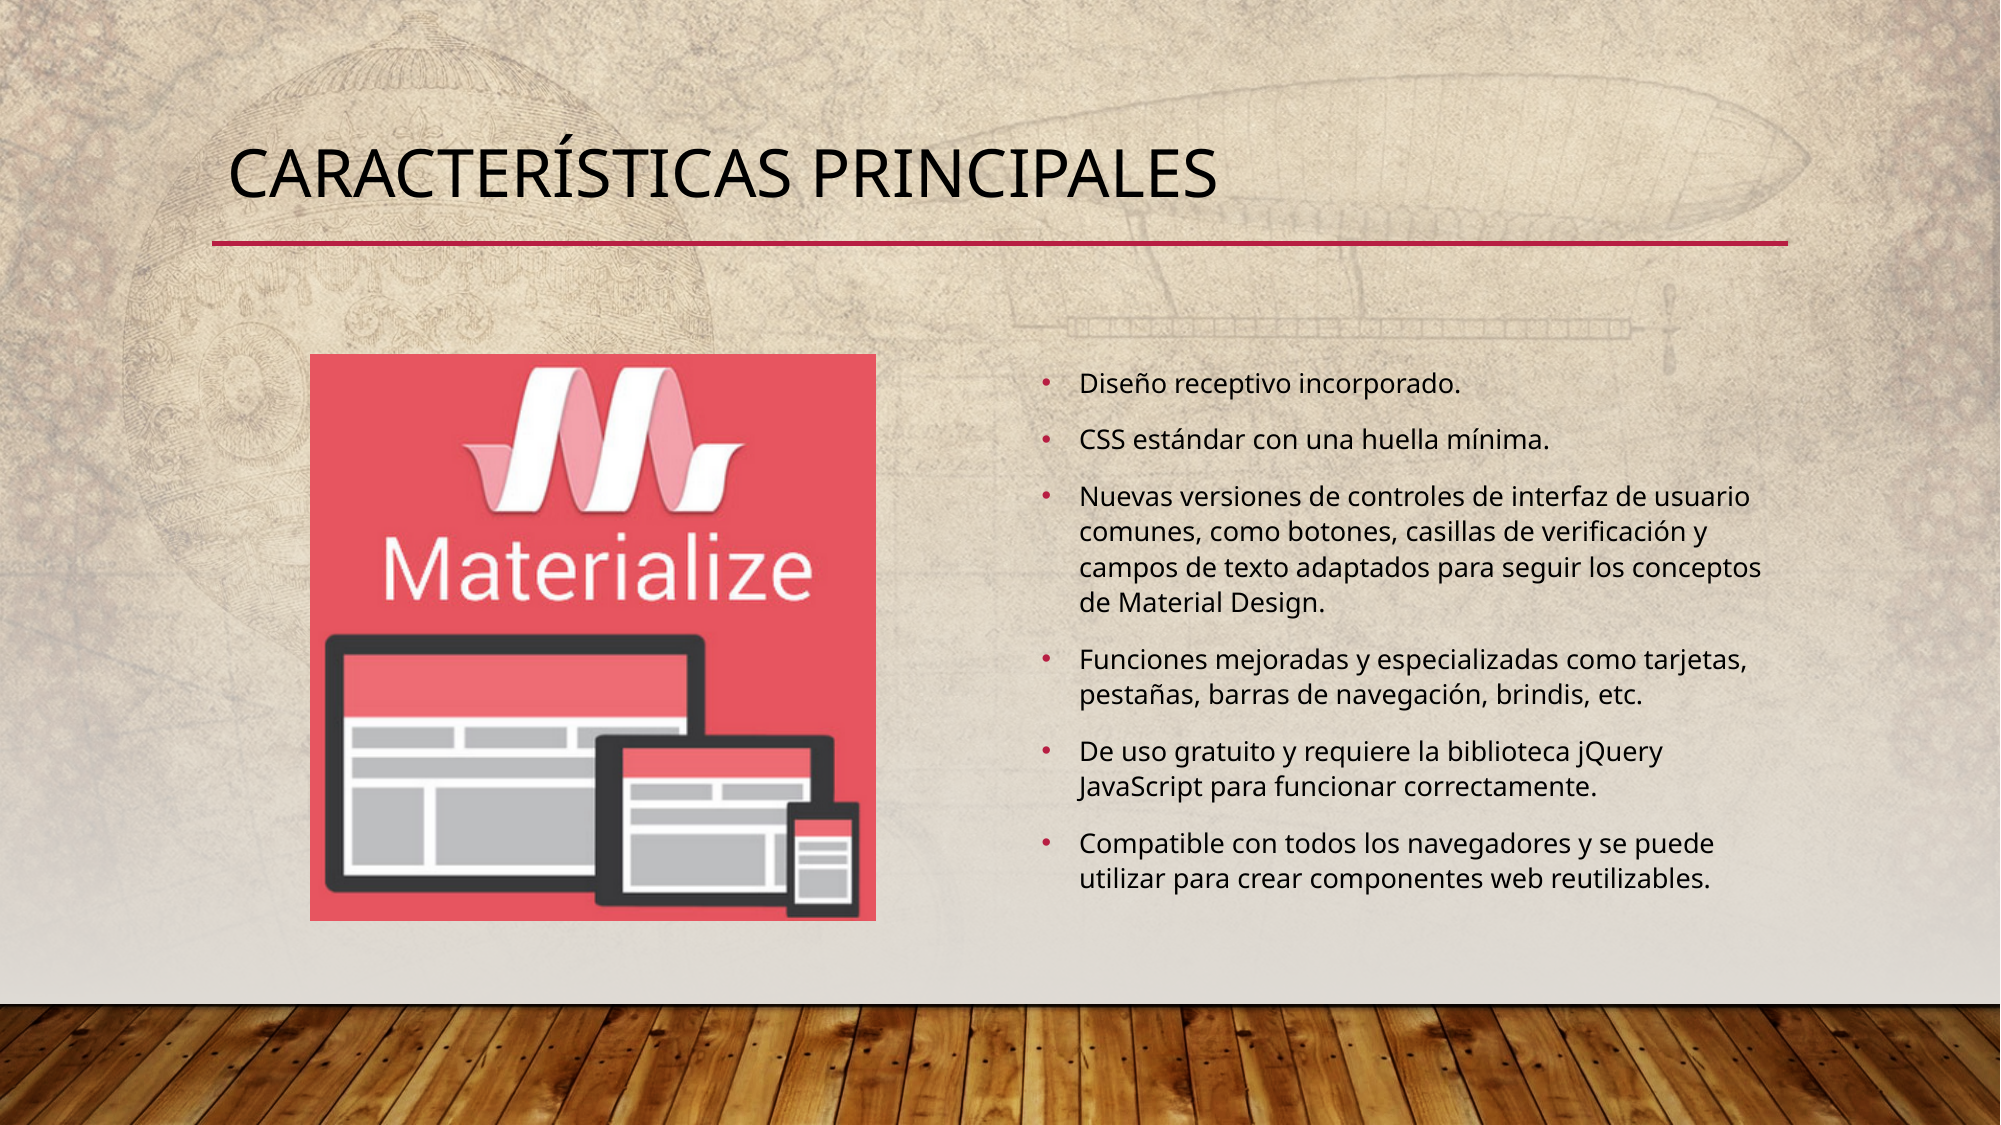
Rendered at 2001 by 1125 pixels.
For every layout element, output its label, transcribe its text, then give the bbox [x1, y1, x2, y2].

title Características Principales [212, 131, 1788, 305]
picture [0, 1004, 2000, 1125]
list Diseño receptivo incorporado. CSS estándar con una huella mínima. Nuevas versiones de controles de interfaz de usuario comunes, como botones, casillas de verificación y campos de texto adaptados para seguir los conceptos de Material Design. Funciones mejoradas y especializadas como tarjetas, pestañas, barras de navegación, brindis, etc. De uso gratuito y requiere la biblioteca jQuery JavaScript para funcionar correctamente. Compatible con todos los navegadores y se puede utilizar para crear componentes web reutilizables. [1026, 355, 1789, 921]
picture [309, 354, 876, 921]
